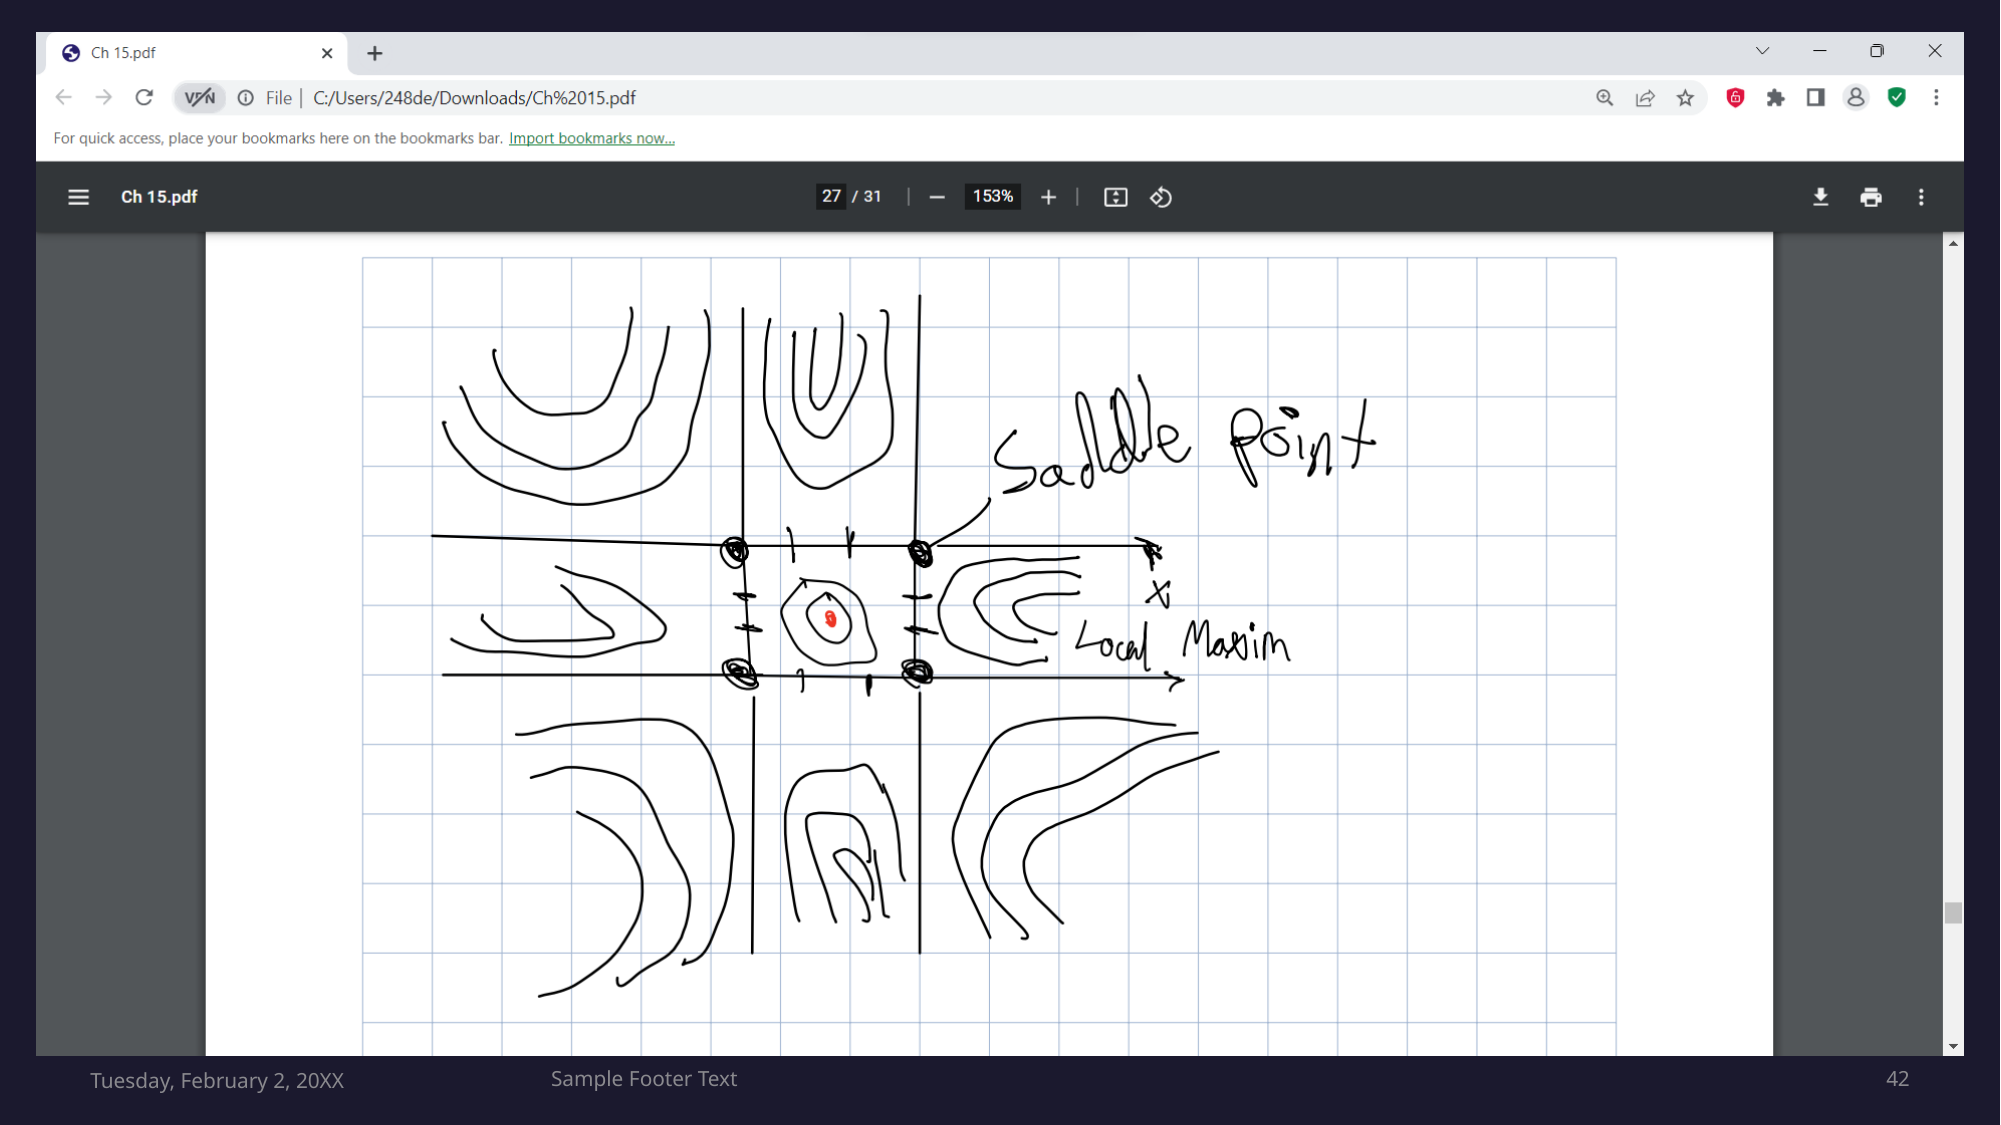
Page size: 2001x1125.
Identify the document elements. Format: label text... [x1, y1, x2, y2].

picture [36, 32, 1964, 1056]
slide_number 42 [1632, 1067, 1910, 1093]
footer Sample Footer Text [551, 1067, 1598, 1093]
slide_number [90, 1067, 522, 1093]
